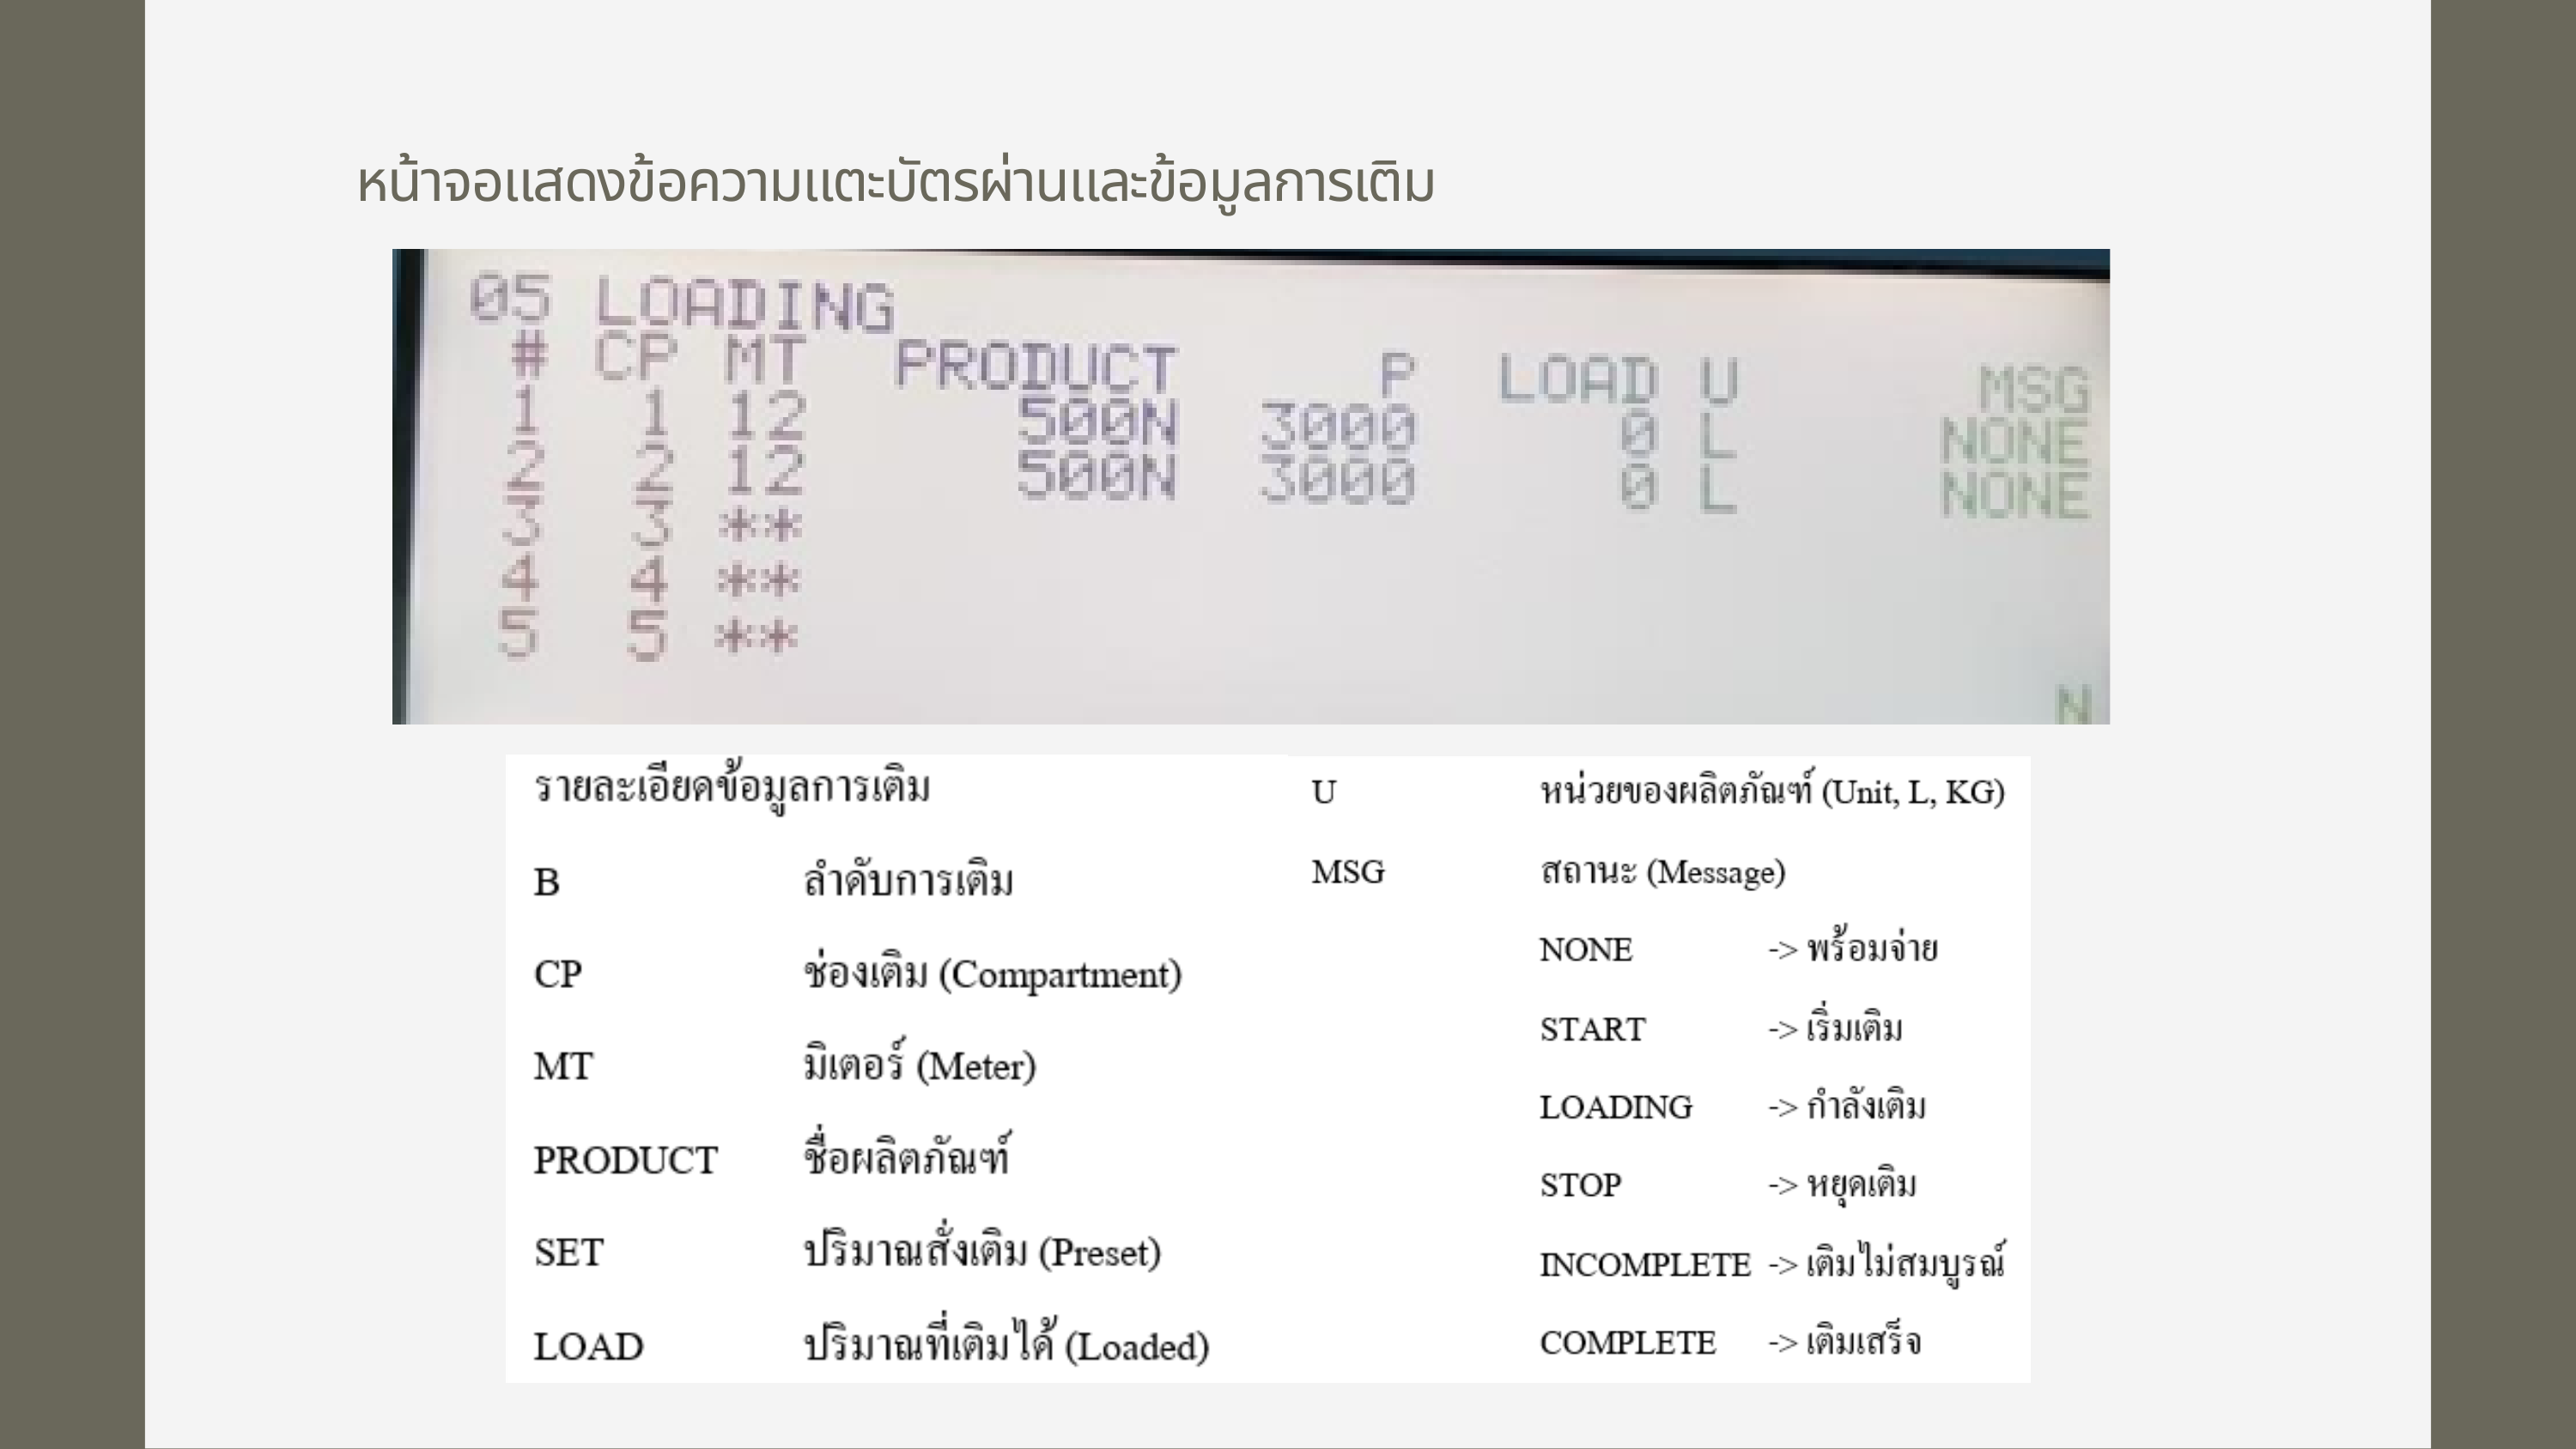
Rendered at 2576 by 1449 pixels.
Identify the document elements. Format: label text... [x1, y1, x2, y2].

picture [505, 755, 2031, 1384]
picture [392, 249, 2111, 724]
text_box หน้าจอแสดงข้อความแตะบัตรผ่านและข้อมูลการเติม [321, 132, 1473, 213]
text_box [144, 0, 2432, 1449]
